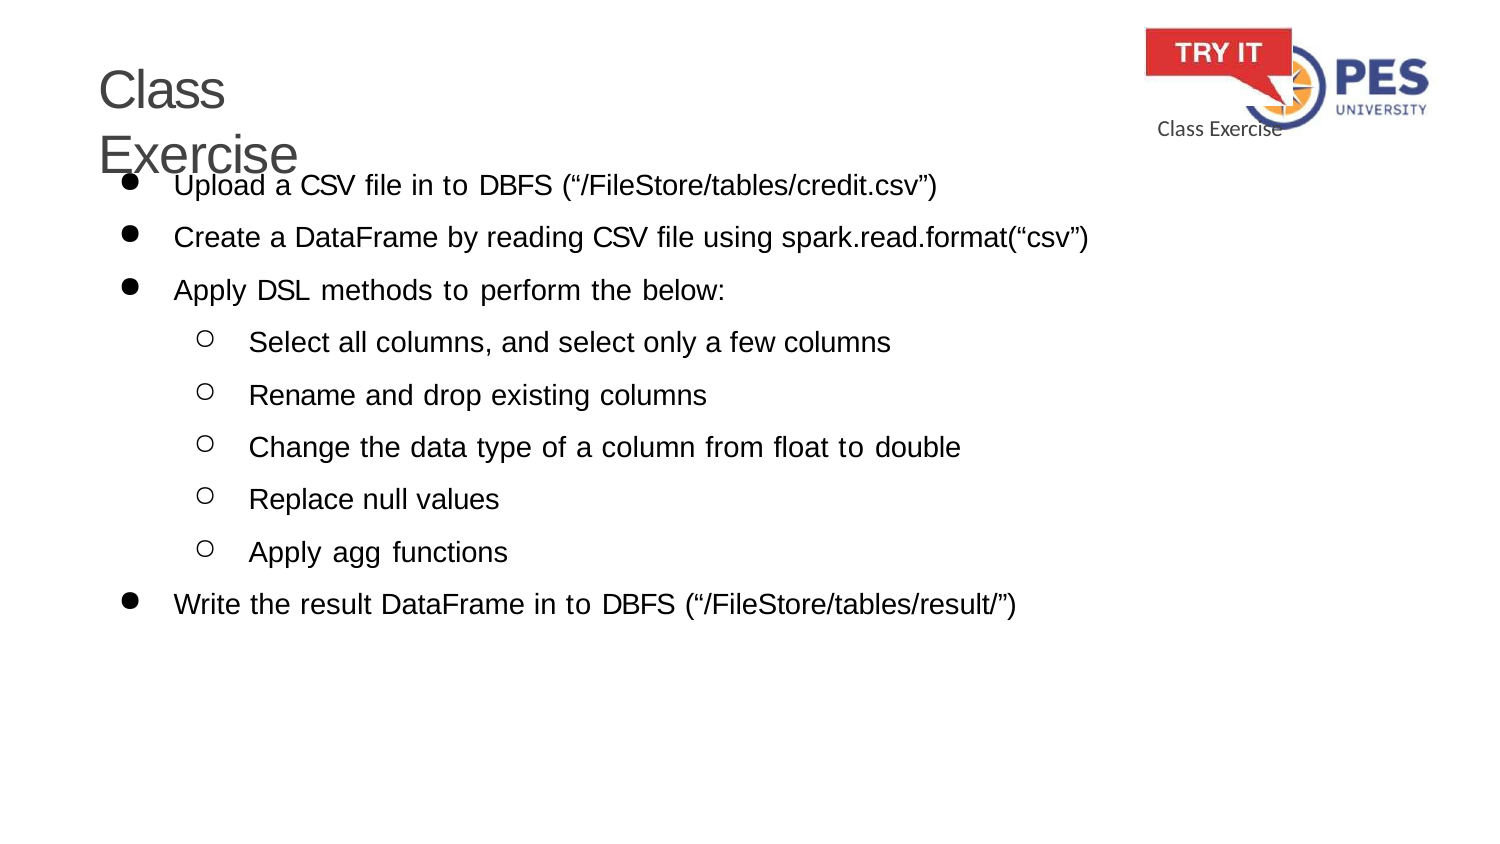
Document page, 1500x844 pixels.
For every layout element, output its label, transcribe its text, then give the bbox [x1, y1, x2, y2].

title Class Exercise [96, 51, 439, 195]
text_box Class Exercise Upload a CSV file in to DBFS (“/FileStore/tables/credit.csv”) Create a DataFrame by reading CSV file using spark.read.format(“csv”) Apply DSL methods to perform the below: Select all columns, and select only a few columns Rename and drop existing columns Change the data type of a column from float to double Replace null values Apply agg functions Write the result DataFrame in to DBFS (“/FileStore/tables/result/”) [116, 111, 1284, 621]
picture [1144, 27, 1438, 136]
